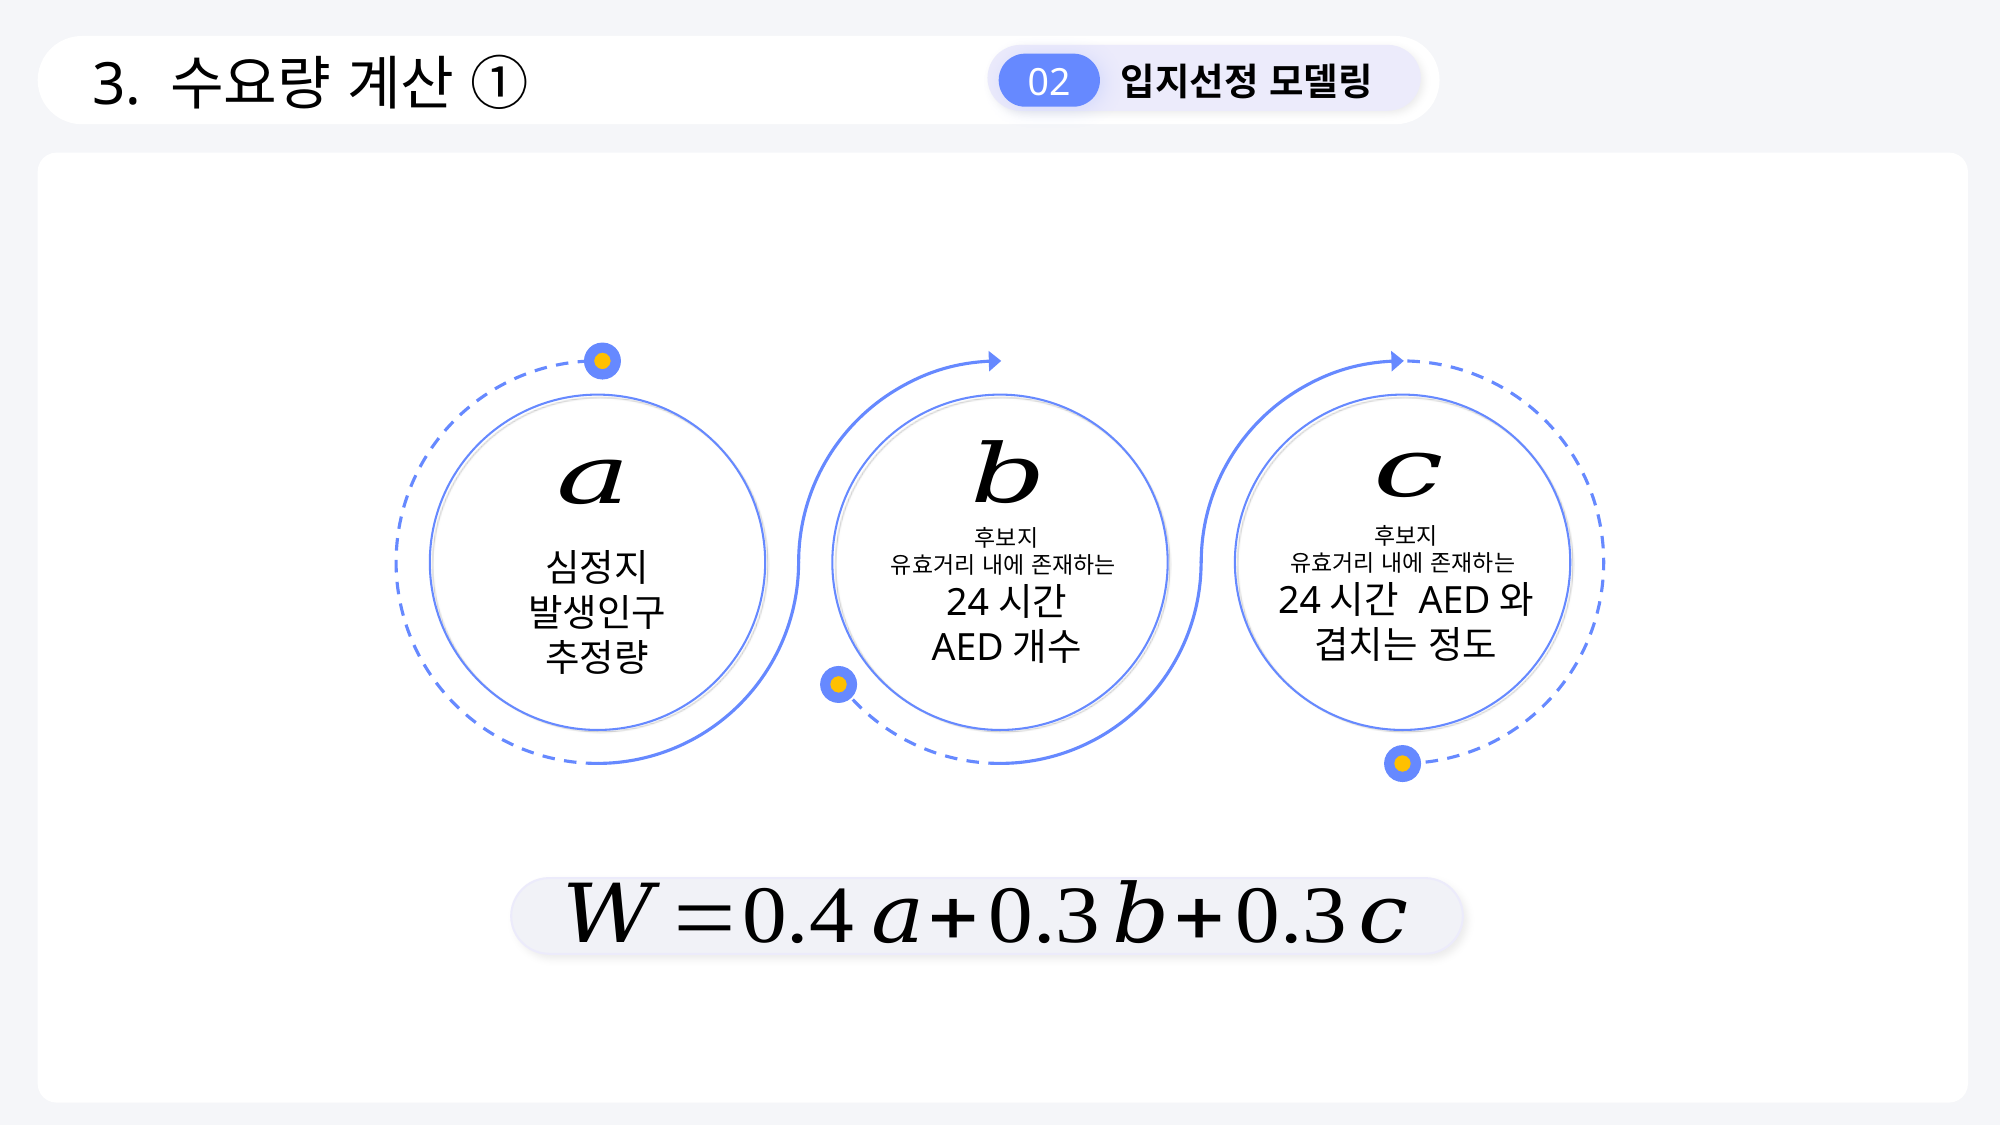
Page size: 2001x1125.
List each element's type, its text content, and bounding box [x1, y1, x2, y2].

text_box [511, 870, 1463, 962]
text_box 3. 수요량 계산 ① [77, 38, 945, 124]
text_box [396, 343, 1604, 782]
text_box 02 [1012, 50, 1076, 110]
text_box 입지선정 모델링 [1076, 50, 1388, 110]
